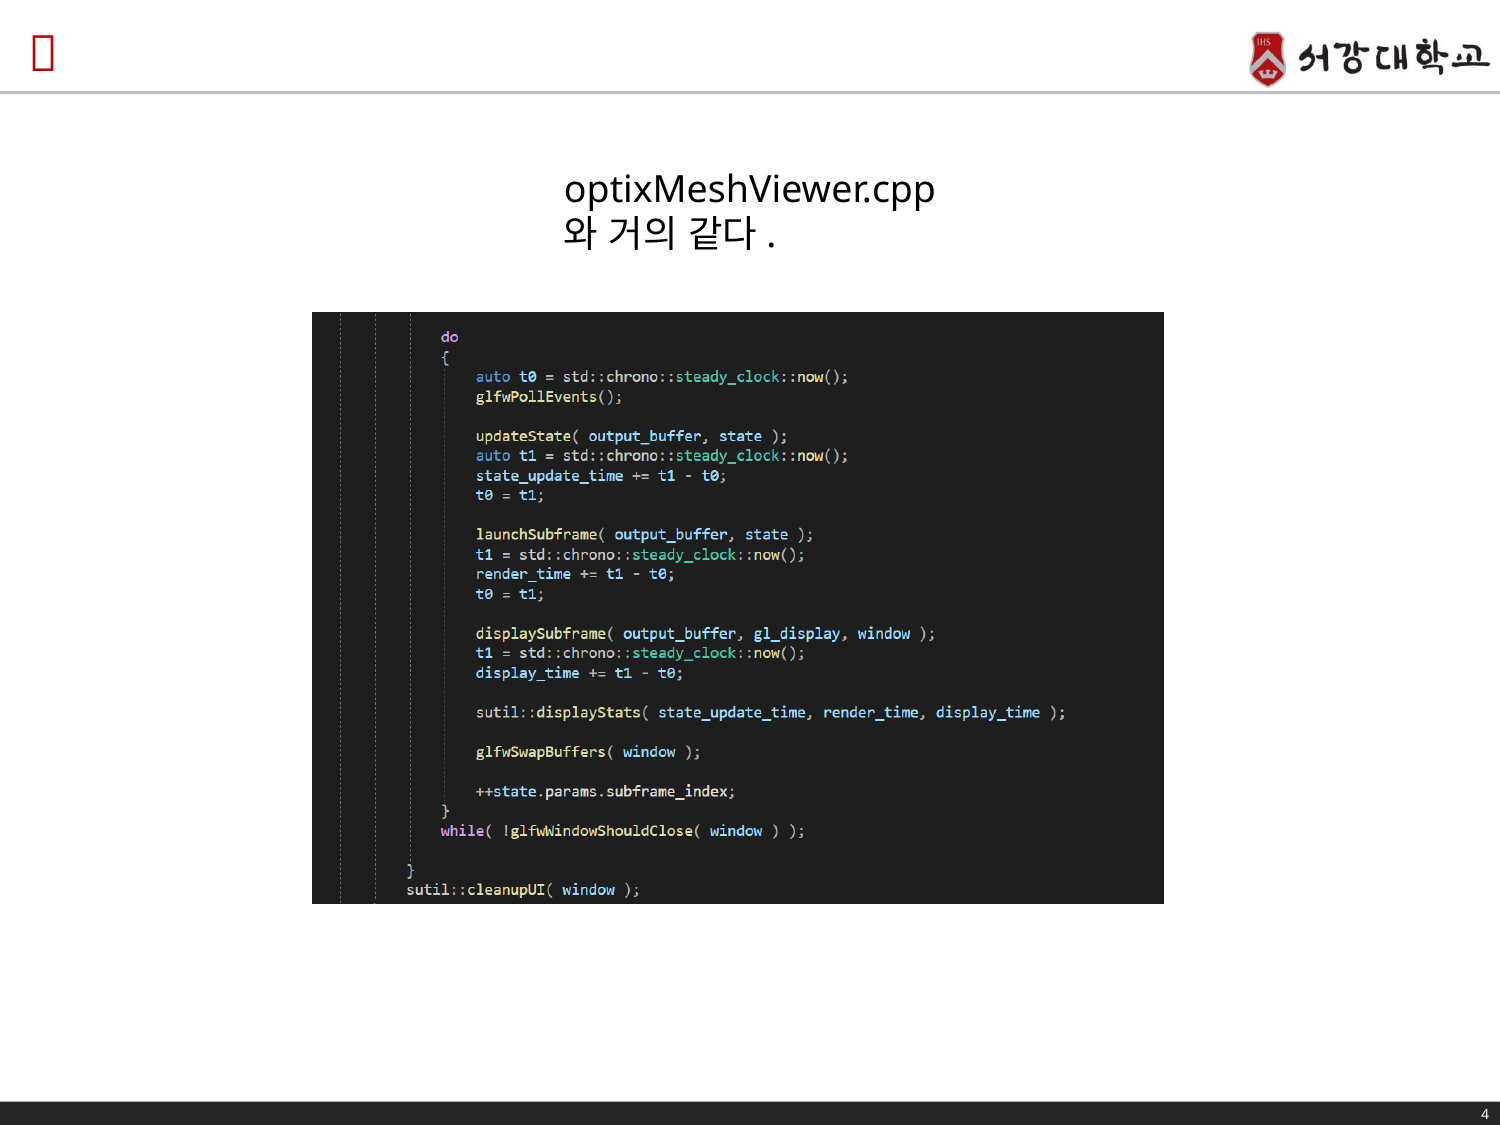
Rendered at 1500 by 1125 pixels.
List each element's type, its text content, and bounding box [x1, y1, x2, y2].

picture [1241, 18, 1491, 90]
slide_number 4 [1154, 1101, 1500, 1125]
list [312, 311, 1164, 904]
text_box optixMeshViewer.cpp와 거의 같다. [549, 157, 963, 263]
